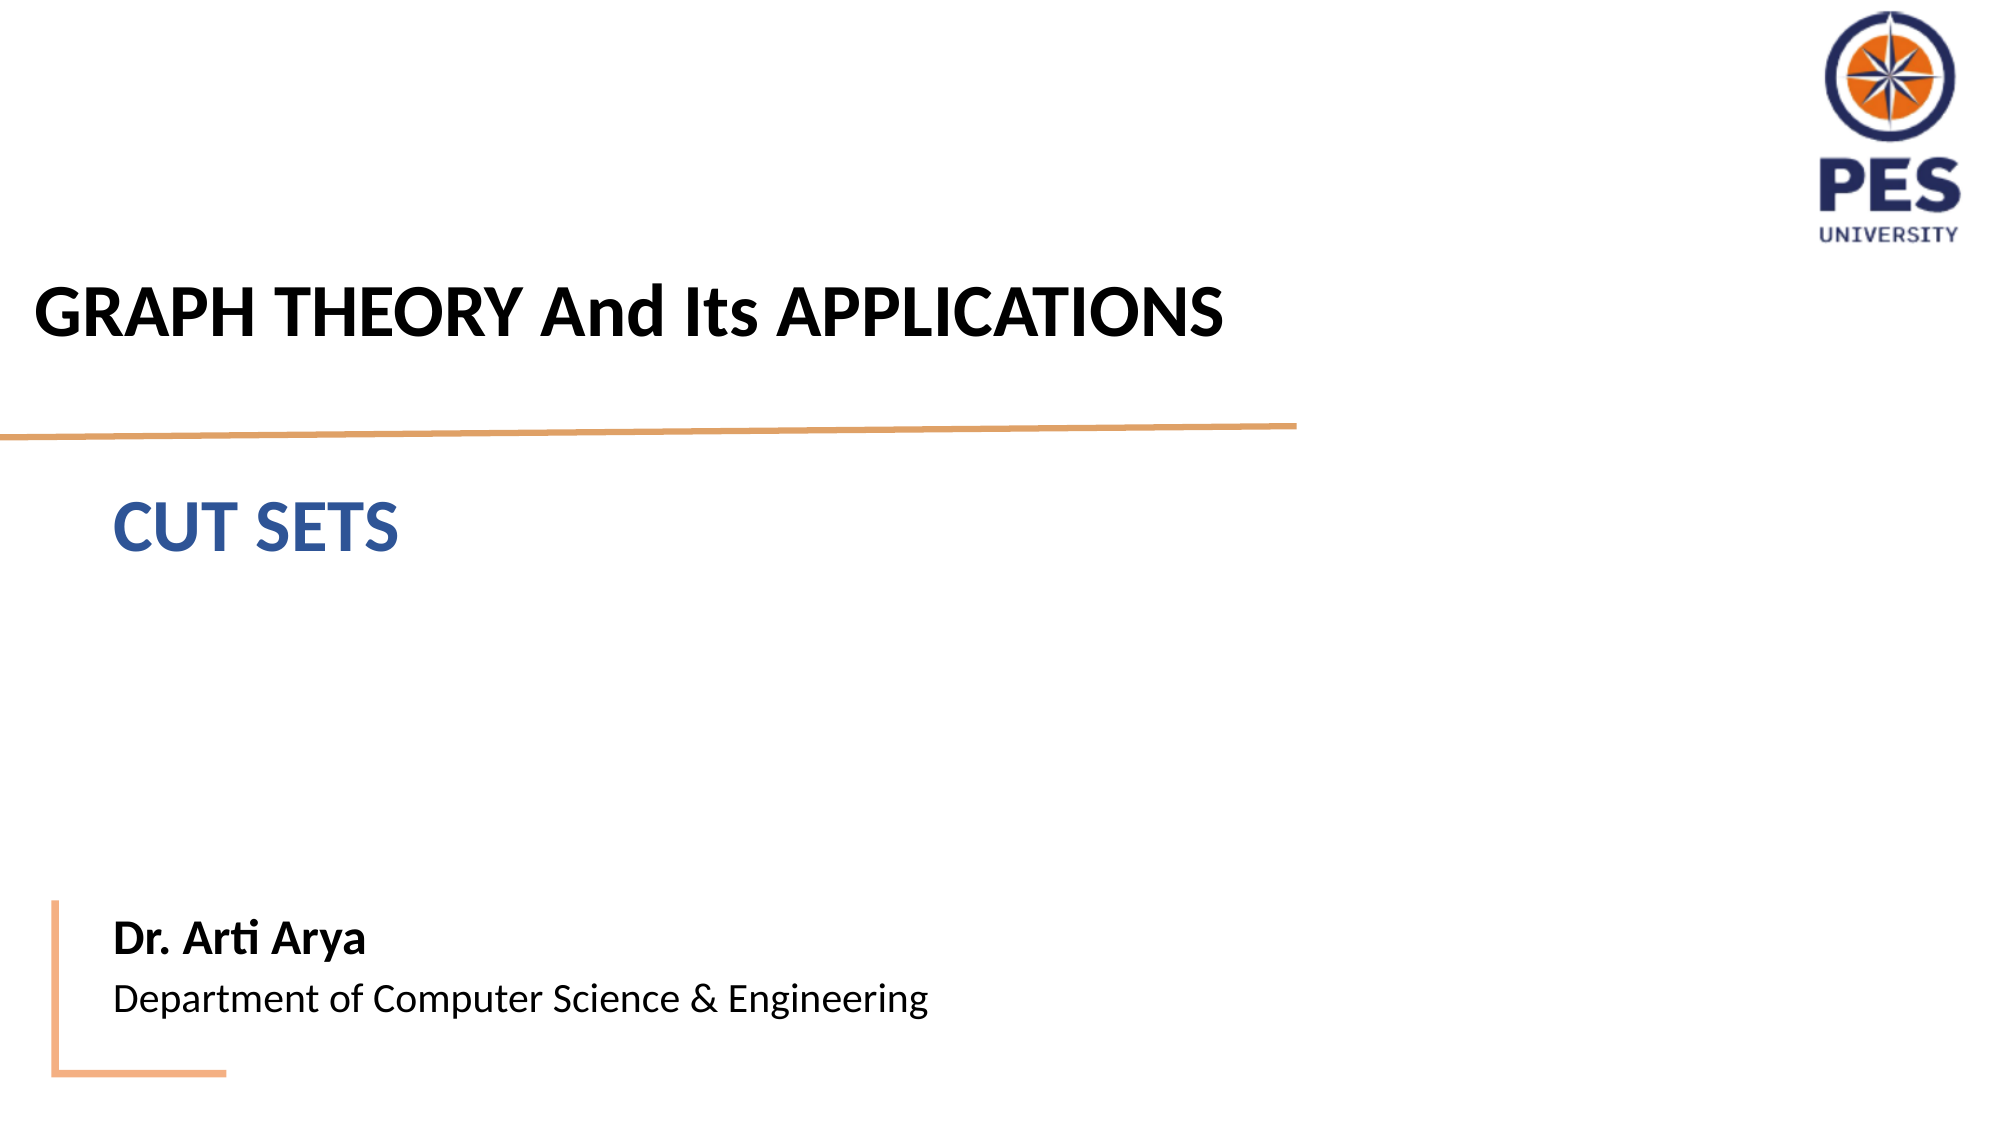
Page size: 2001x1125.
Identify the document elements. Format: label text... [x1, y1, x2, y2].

text_box CUT SETS [111, 474, 403, 567]
picture [1784, 0, 2000, 277]
text_box [51, 900, 227, 1078]
text_box Dr. Arti Arya Department of Computer Science & Engineering [111, 896, 931, 1021]
title GRAPH THEORY And Its APPLICATIONS [32, 259, 1710, 450]
